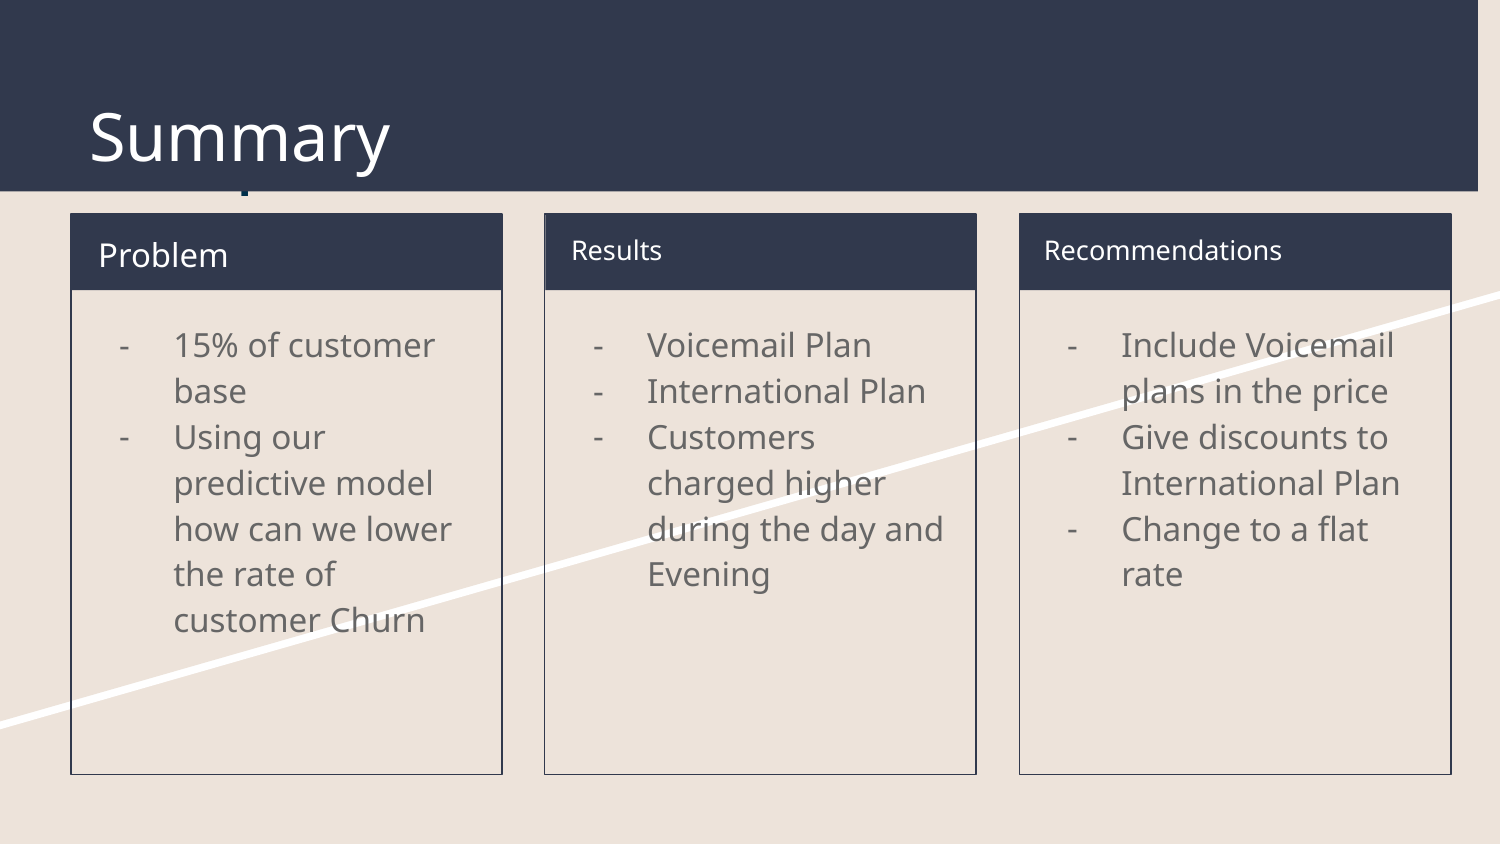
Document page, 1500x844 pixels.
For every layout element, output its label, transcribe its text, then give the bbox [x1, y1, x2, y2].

title The problem [51, 192, 1449, 299]
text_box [1018, 213, 1452, 775]
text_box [70, 213, 503, 775]
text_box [544, 213, 977, 775]
title Summary [0, 0, 1478, 192]
